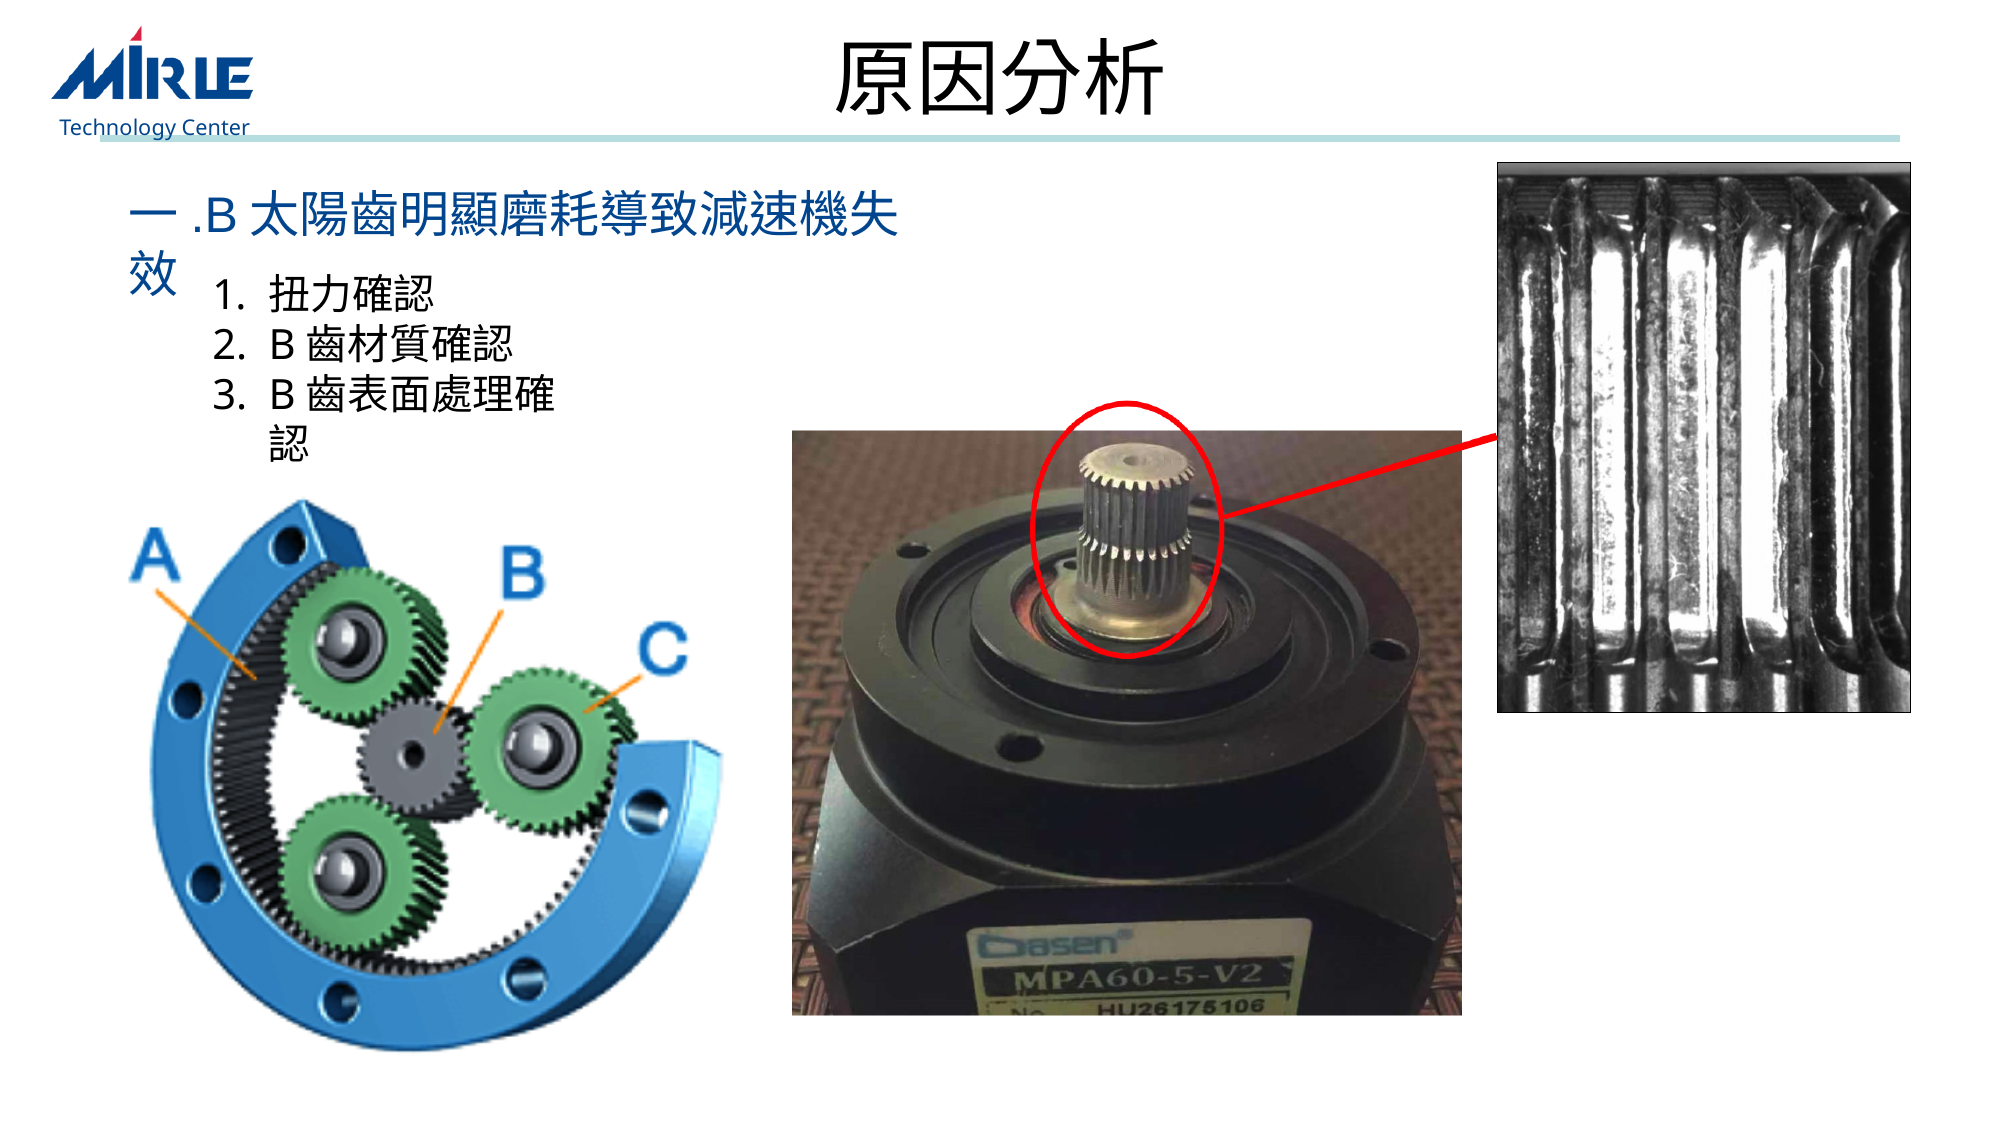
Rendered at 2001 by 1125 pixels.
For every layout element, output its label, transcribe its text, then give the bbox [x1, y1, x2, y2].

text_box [1224, 437, 1498, 518]
text_box 一.B太陽齒明顯磨耗導致減速機失效 [113, 175, 948, 310]
picture [29, 163, 1979, 1073]
picture [34, 8, 276, 127]
text_box 扭力確認 B齒材質確認 B齒表面處理確認 [197, 260, 605, 457]
title 原因分析 [99, 11, 1900, 139]
